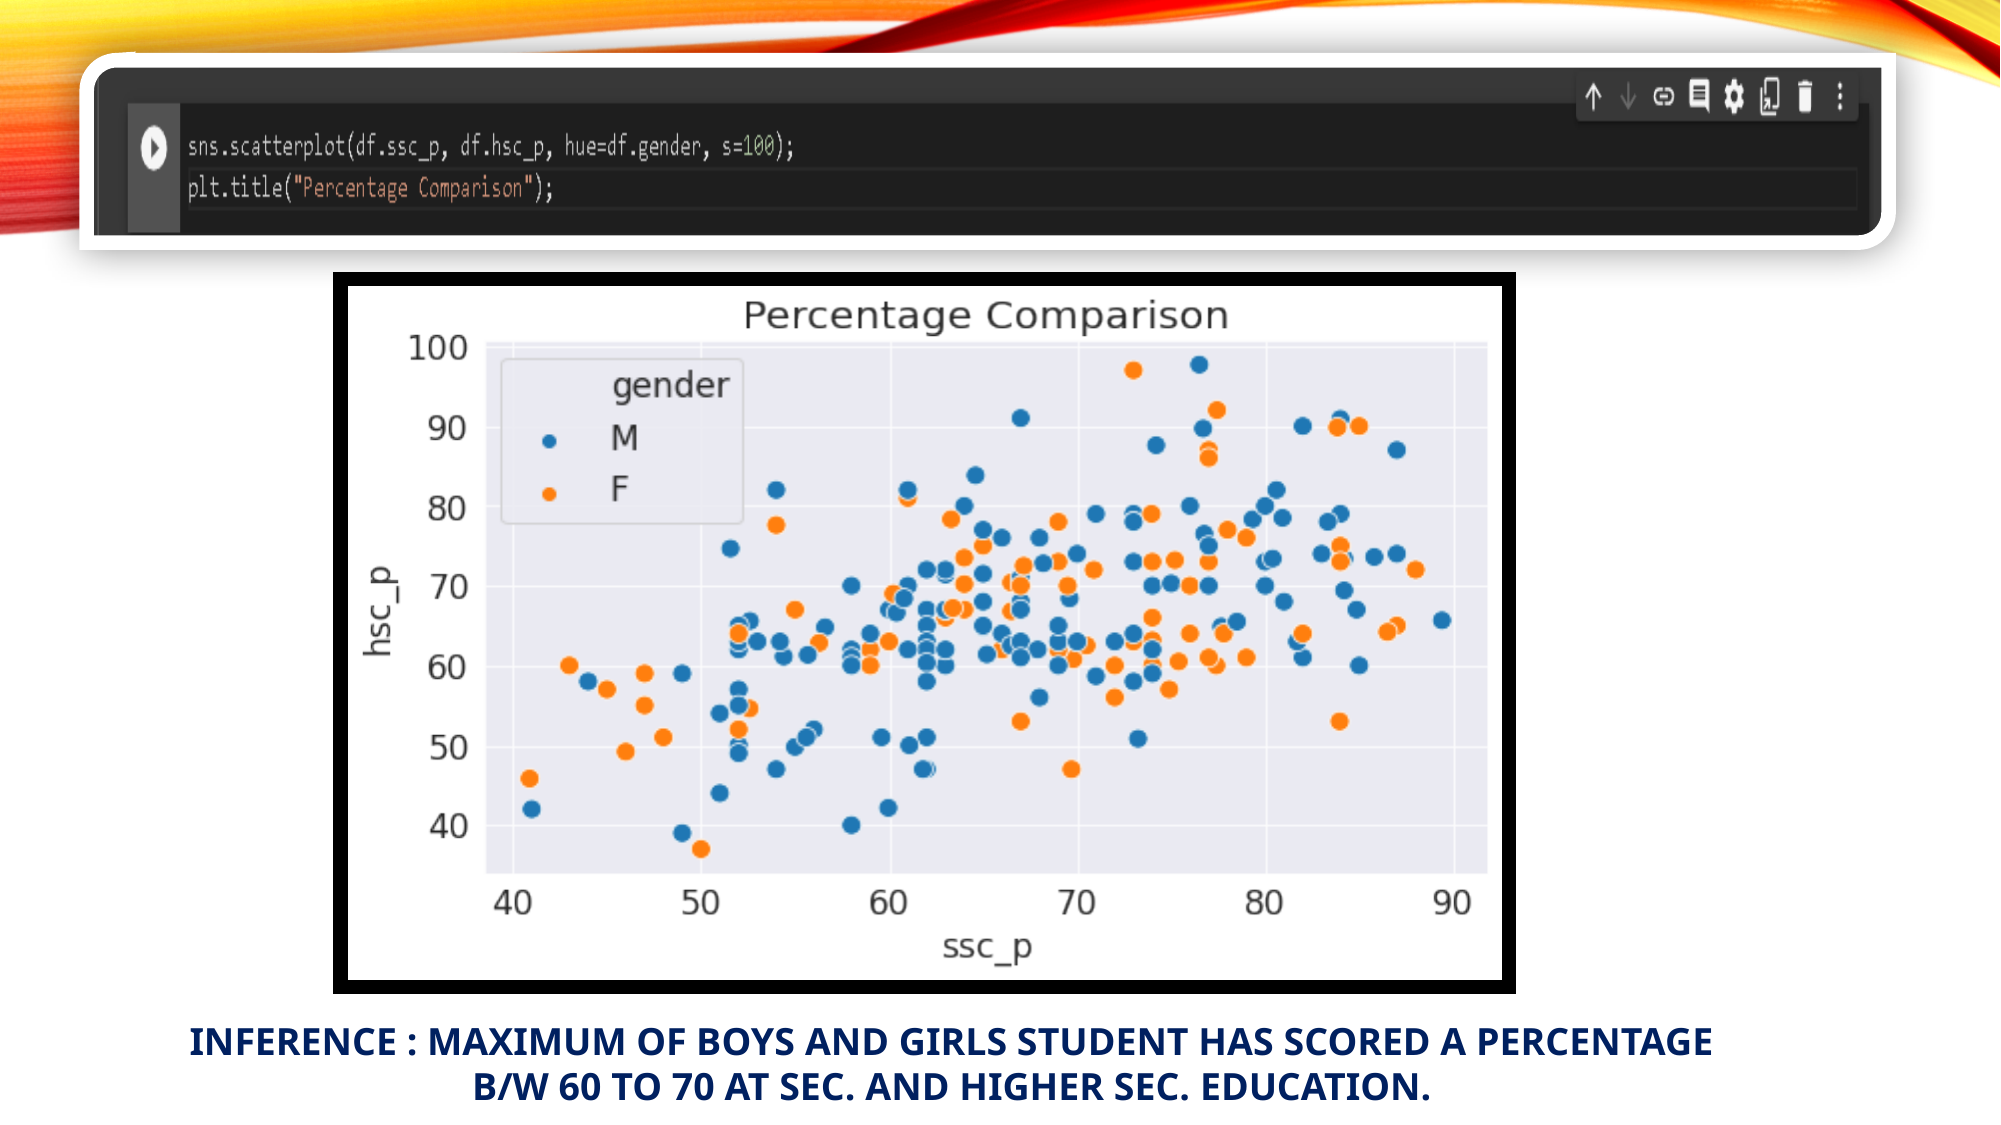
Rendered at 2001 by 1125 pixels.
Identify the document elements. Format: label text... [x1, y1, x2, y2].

text_box INFERENCE : MAXIMUM OF BOYS AND GIRLS STUDENT HAS SCORED A PERCENTAGE B/W 60 TO 70 AT SEC. AND HIGHER SEC. EDUCATION. [145, 1010, 1759, 1115]
picture [0, 0, 2000, 243]
picture [347, 285, 1503, 981]
